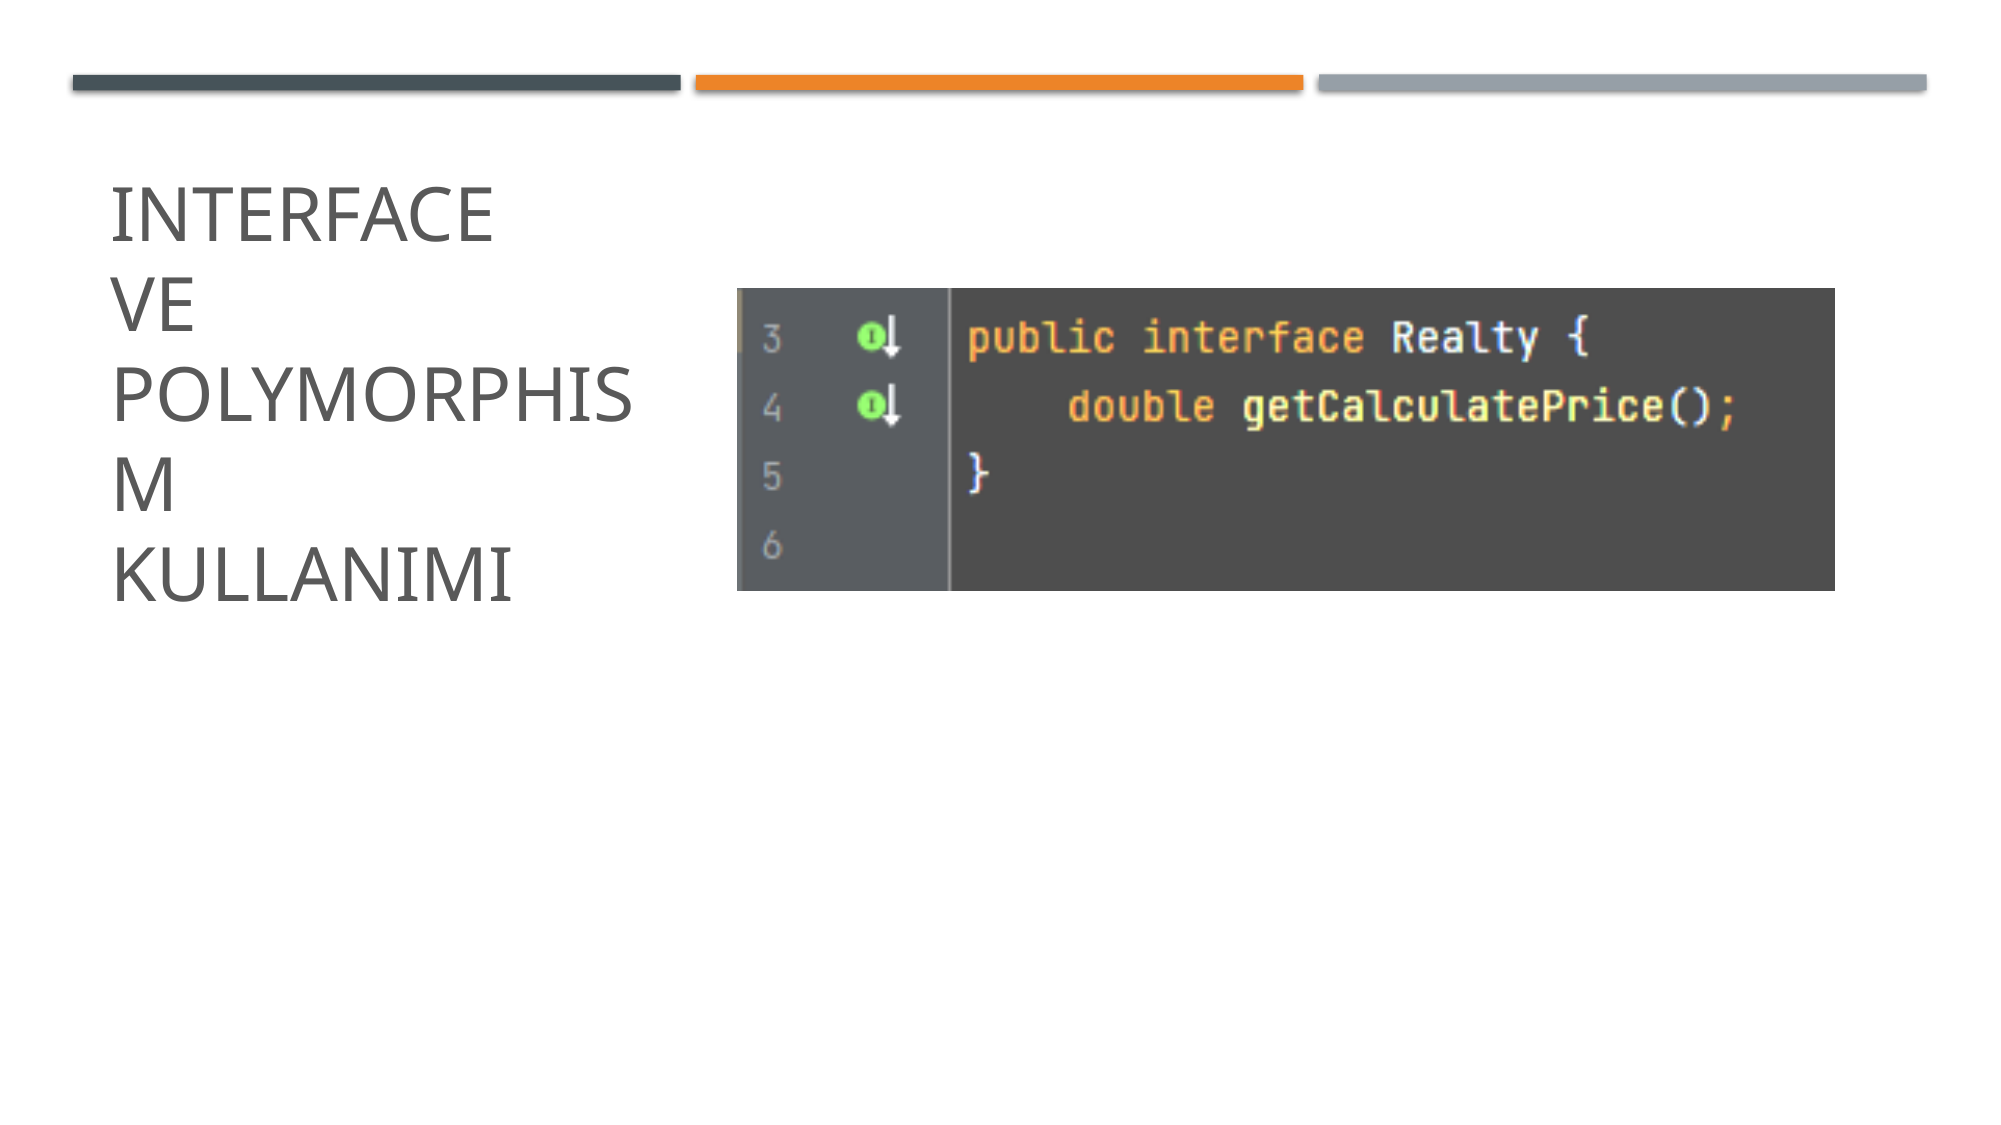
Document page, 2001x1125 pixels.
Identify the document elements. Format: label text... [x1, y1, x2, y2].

title INTERFACE VE PolymorphIsm KULLANIMI [95, 252, 695, 625]
picture [736, 287, 1836, 592]
